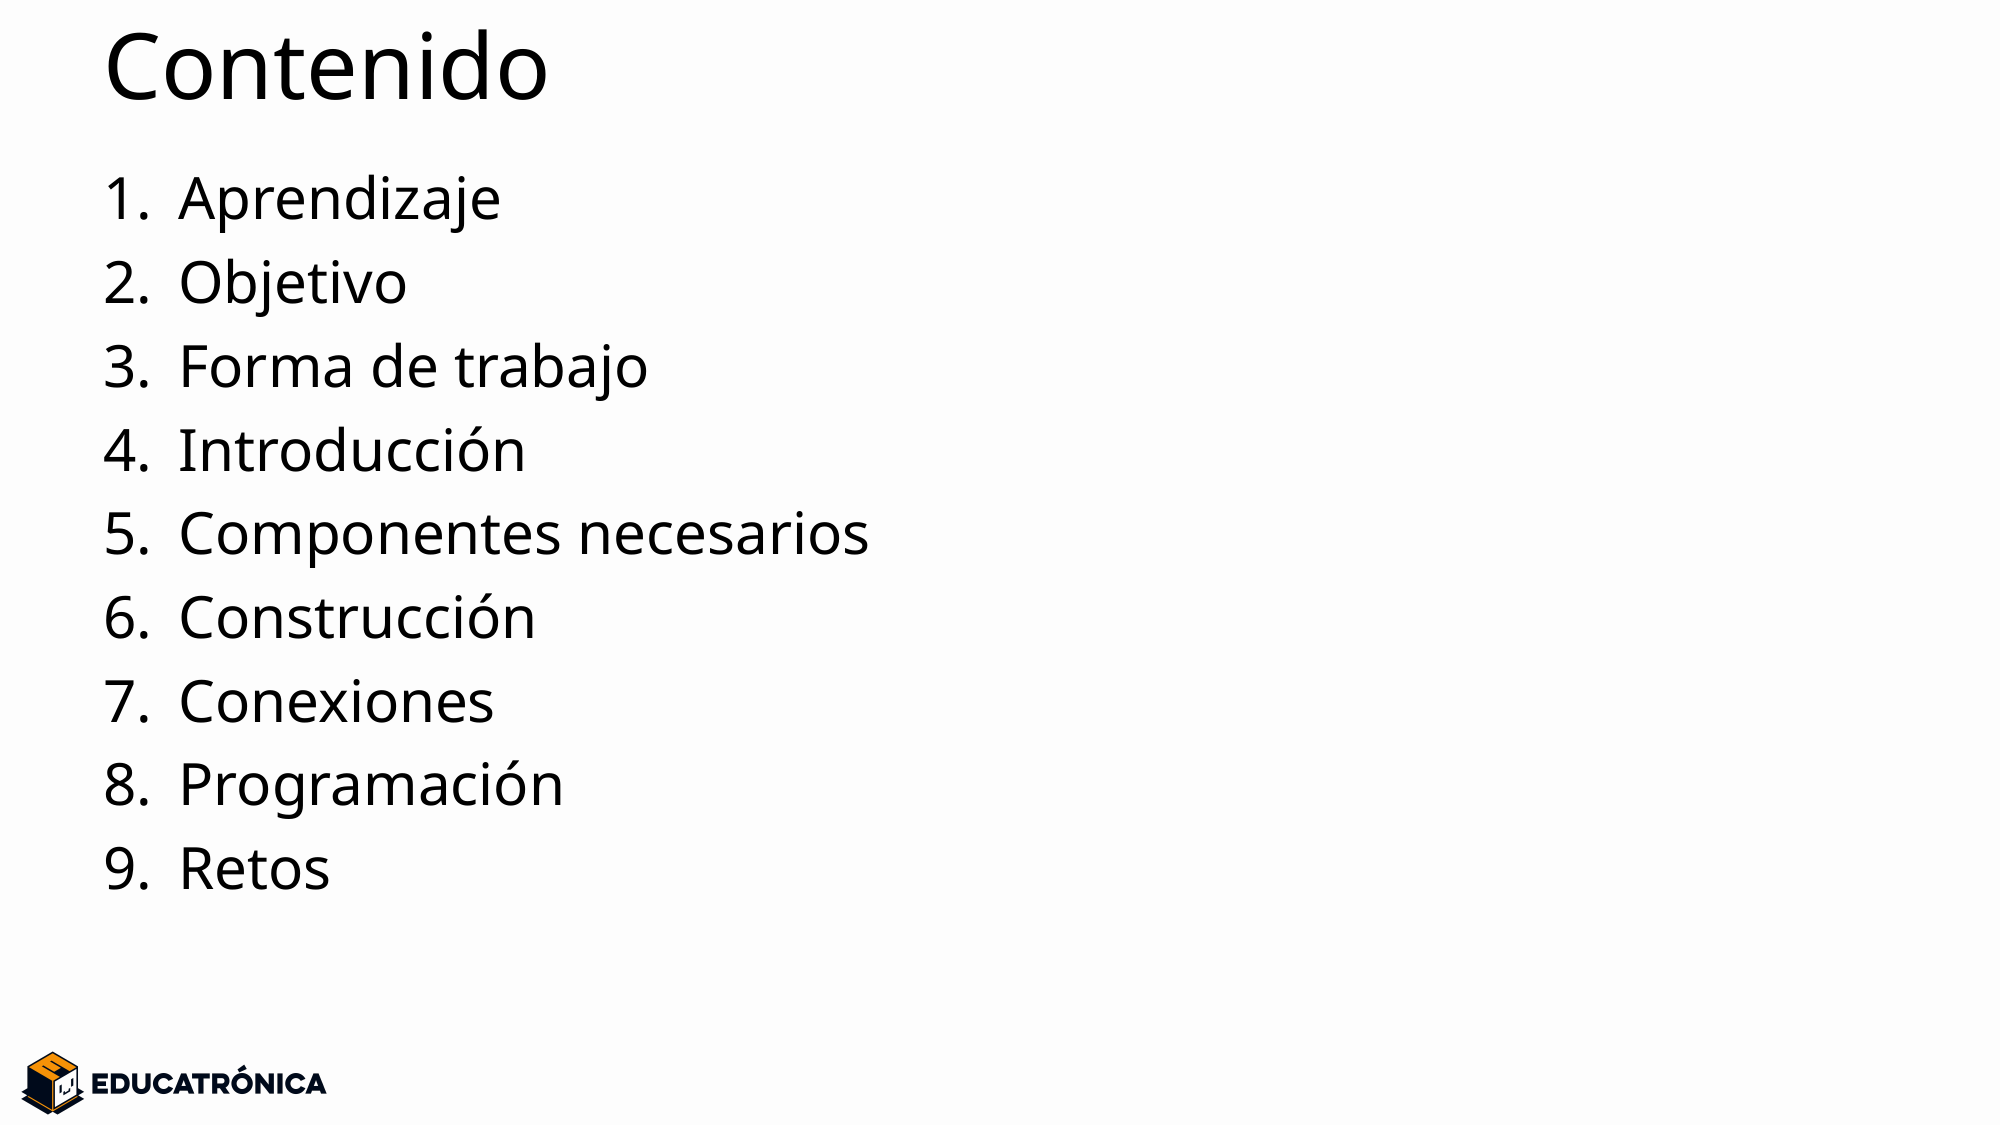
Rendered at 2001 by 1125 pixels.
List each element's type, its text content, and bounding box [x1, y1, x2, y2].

list Aprendizaje Objetivo Forma de trabajo Introducción Componentes necesarios Construcción Conexiones Programación Retos [88, 162, 1912, 1037]
picture [19, 1048, 330, 1118]
title Contenido [88, 7, 1912, 133]
